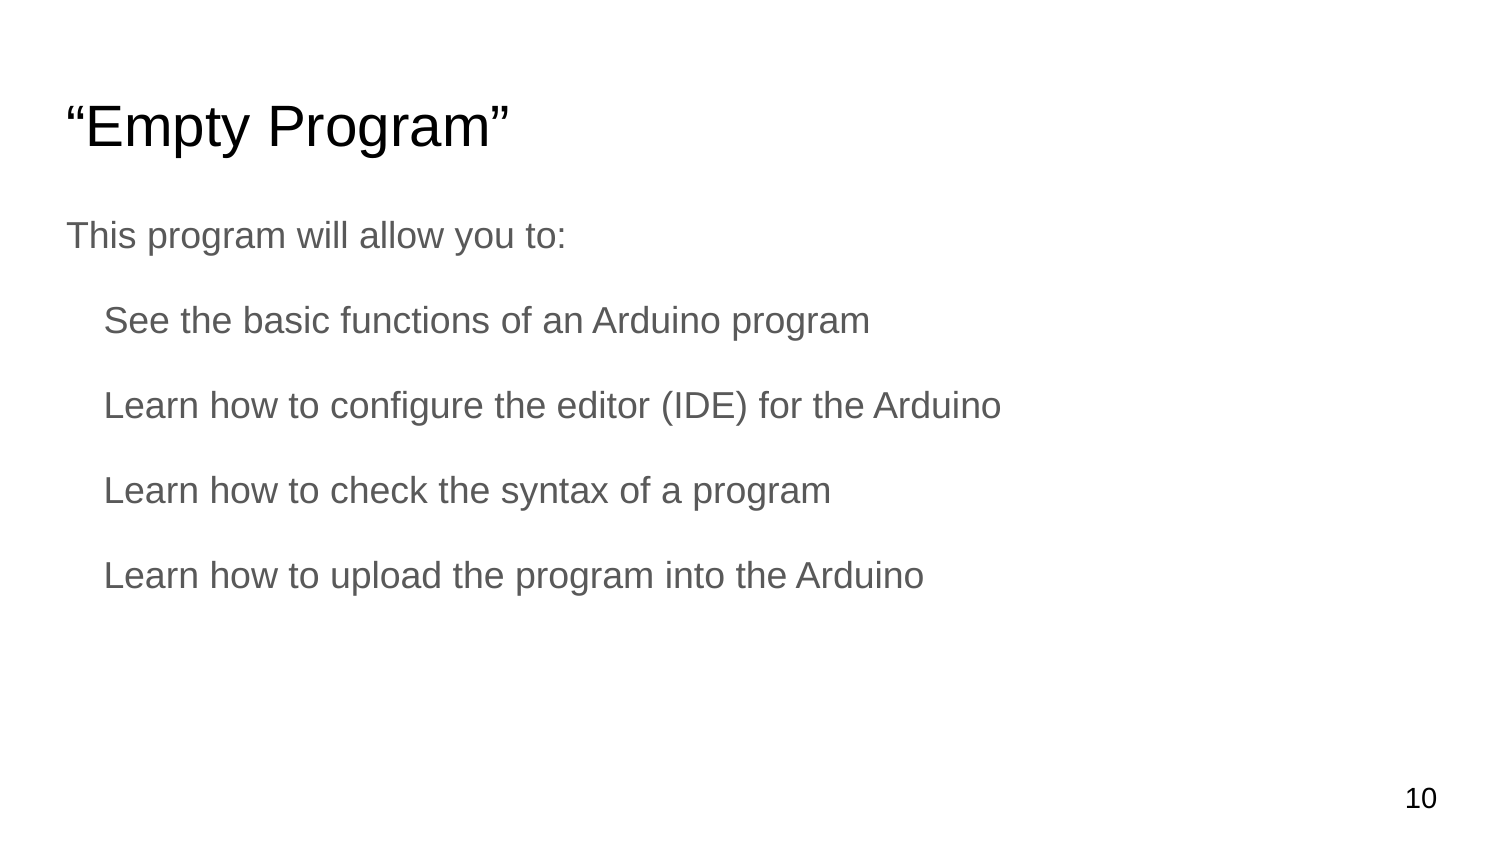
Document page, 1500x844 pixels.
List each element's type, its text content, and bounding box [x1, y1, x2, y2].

list This program will allow you to: See the basic functions of an Arduino program Learn how to configure the editor (IDE) for the Arduino Learn how to check the syntax of a program Learn how to upload the program into the Arduino [51, 189, 1449, 750]
slide_number ‹#› [1389, 764, 1480, 830]
title “Empty Program” [51, 72, 1449, 167]
